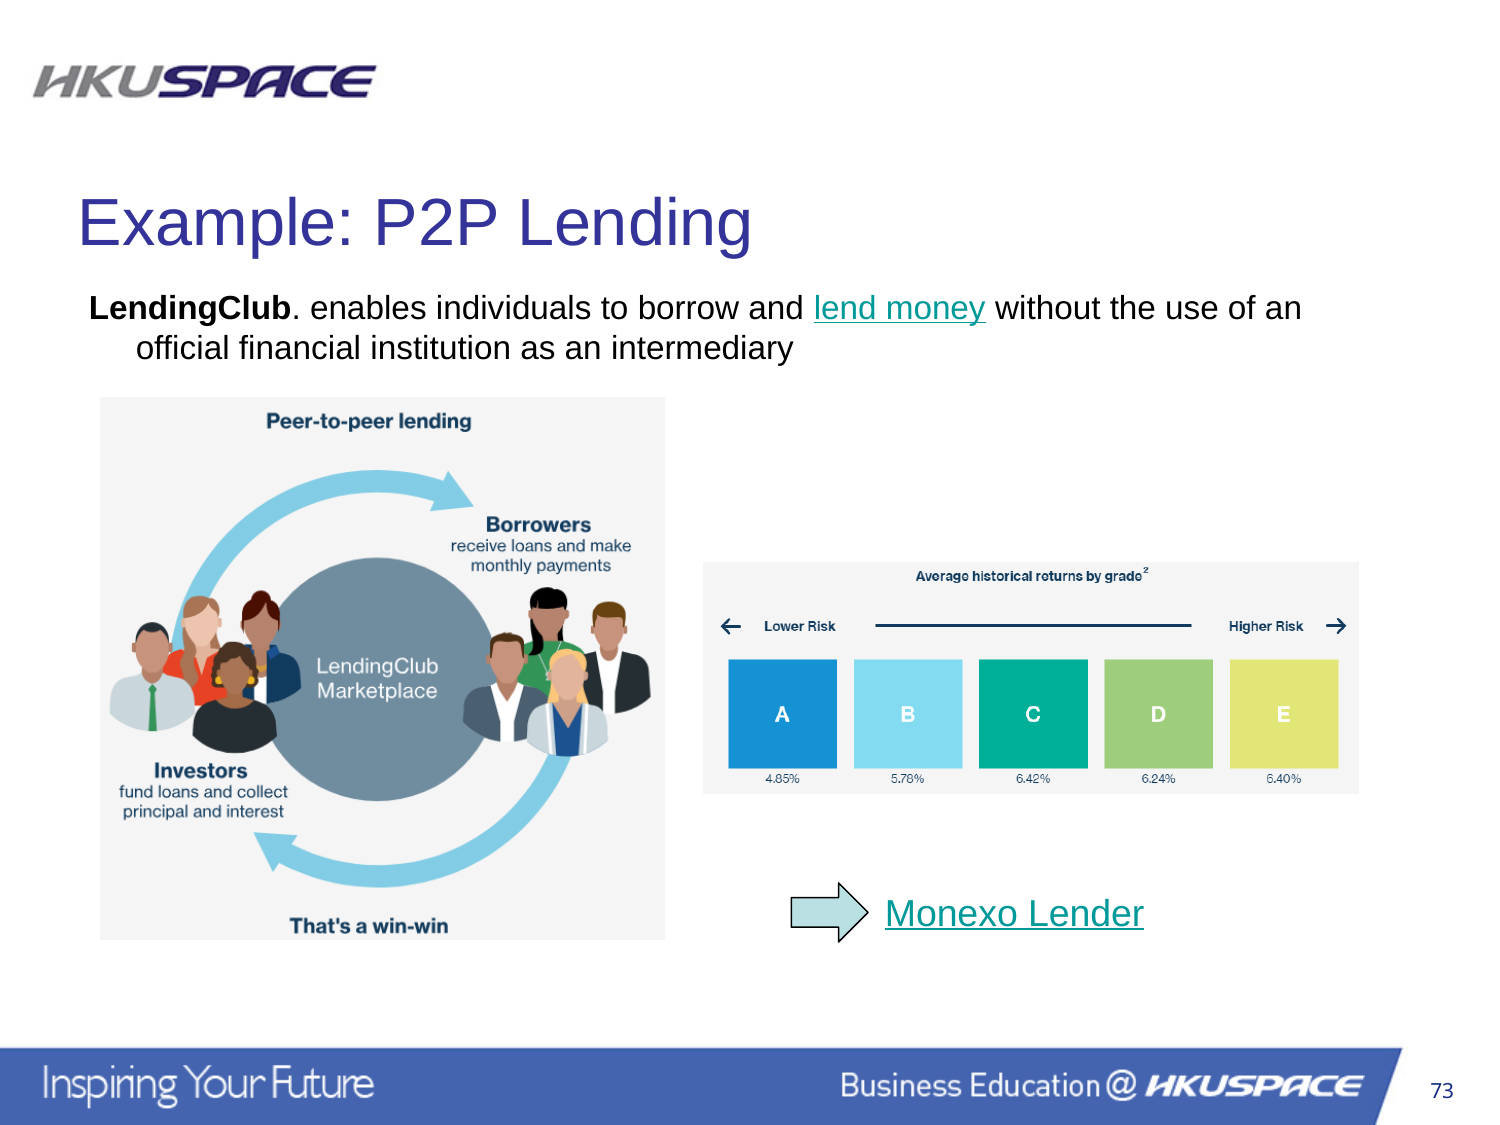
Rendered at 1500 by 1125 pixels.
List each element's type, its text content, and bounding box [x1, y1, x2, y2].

picture [0, 0, 1500, 1125]
title Example: P2P Lending [62, 101, 1388, 266]
text_box LendingClub. enables individuals to borrow and lend money without the use of an official financial institution as an intermediary [64, 278, 1353, 433]
slide_number 73 [1415, 1070, 1499, 1125]
text_box [791, 882, 869, 942]
text_box Monexo Lender [869, 881, 1160, 942]
